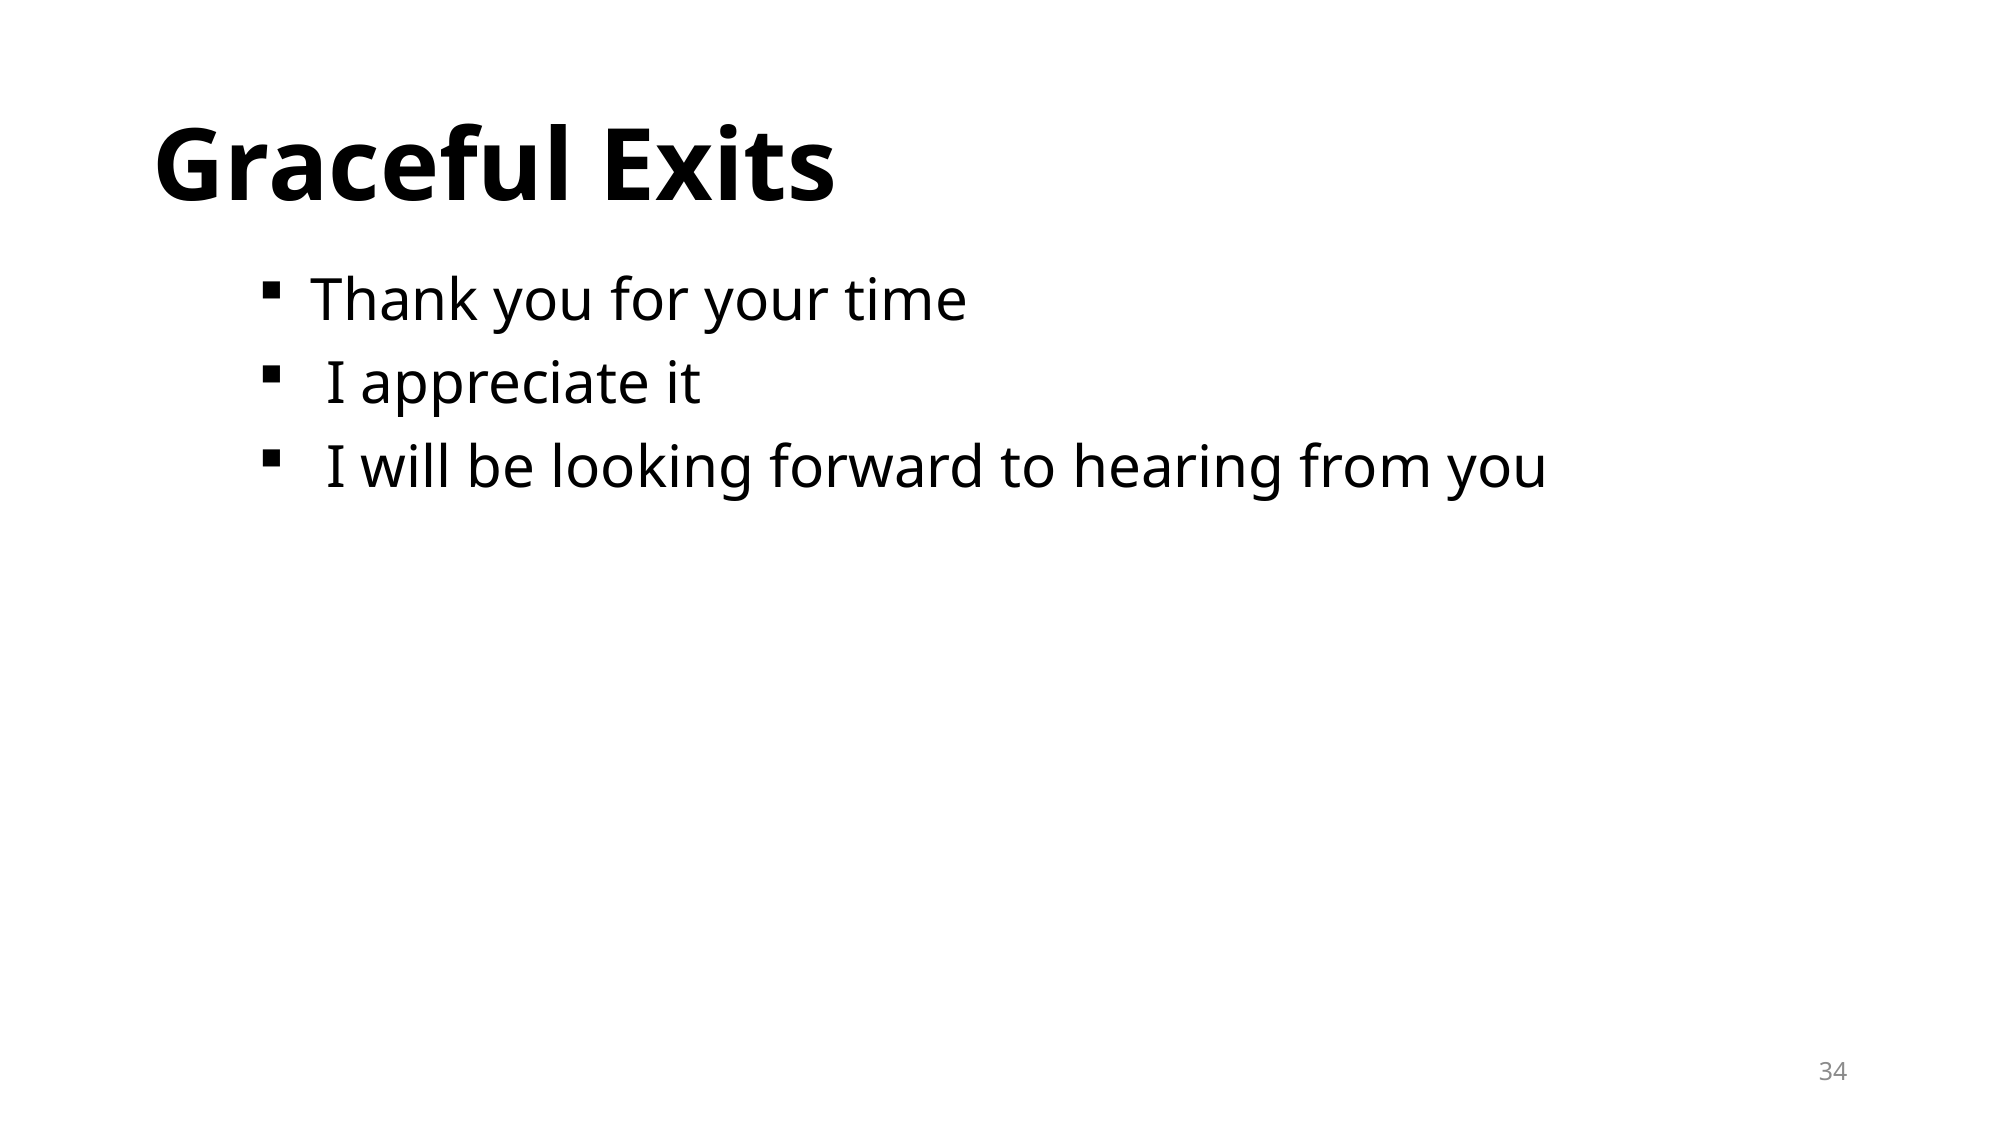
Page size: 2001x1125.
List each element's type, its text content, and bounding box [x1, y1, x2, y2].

title Graceful Exits [137, 59, 1863, 278]
slide_number 34 [1412, 1042, 1863, 1103]
list Thank you for your time I appreciate it I will be looking forward to hearing from you [242, 262, 1725, 985]
